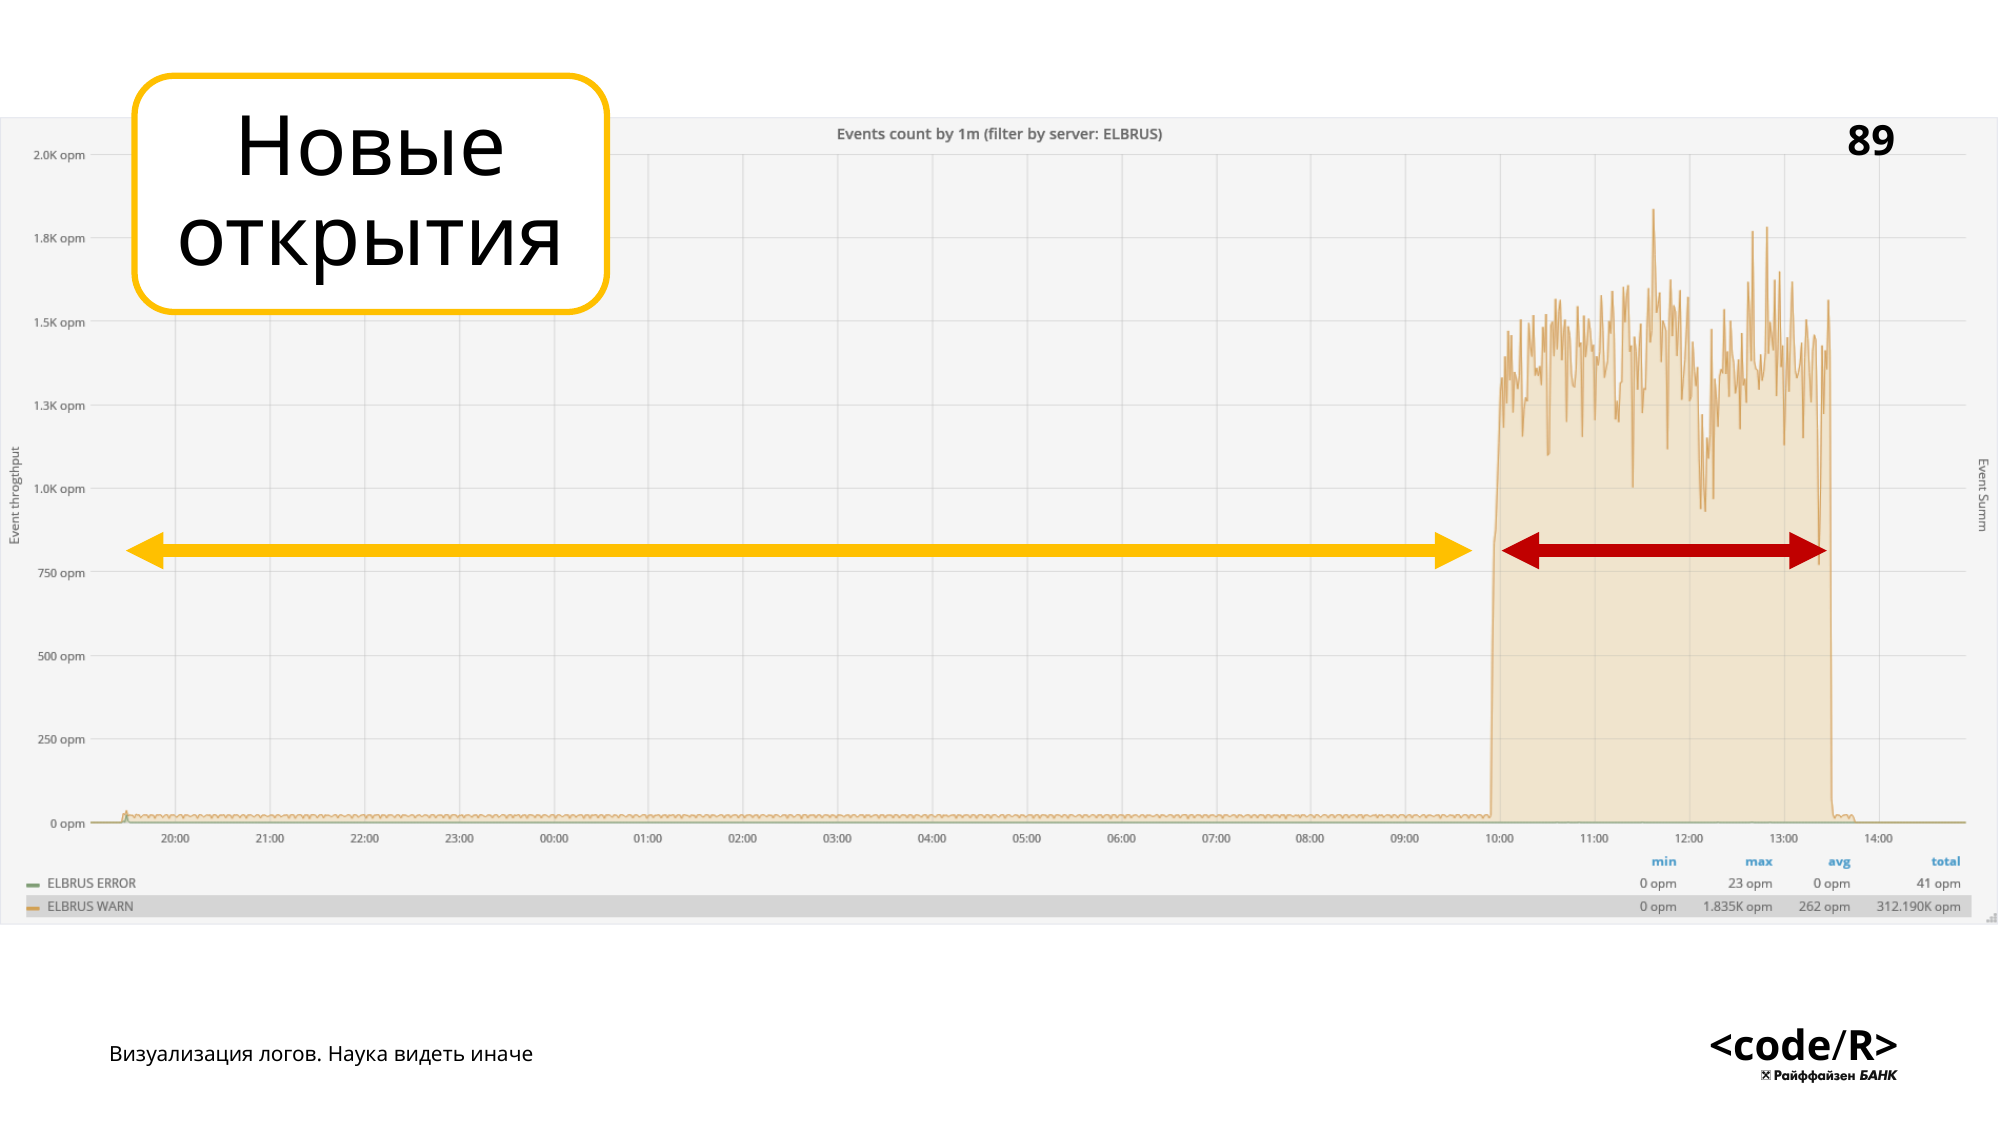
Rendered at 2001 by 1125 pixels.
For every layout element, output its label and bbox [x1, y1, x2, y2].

picture [0, 0, 2000, 1125]
text_box [94, 94, 1914, 1083]
